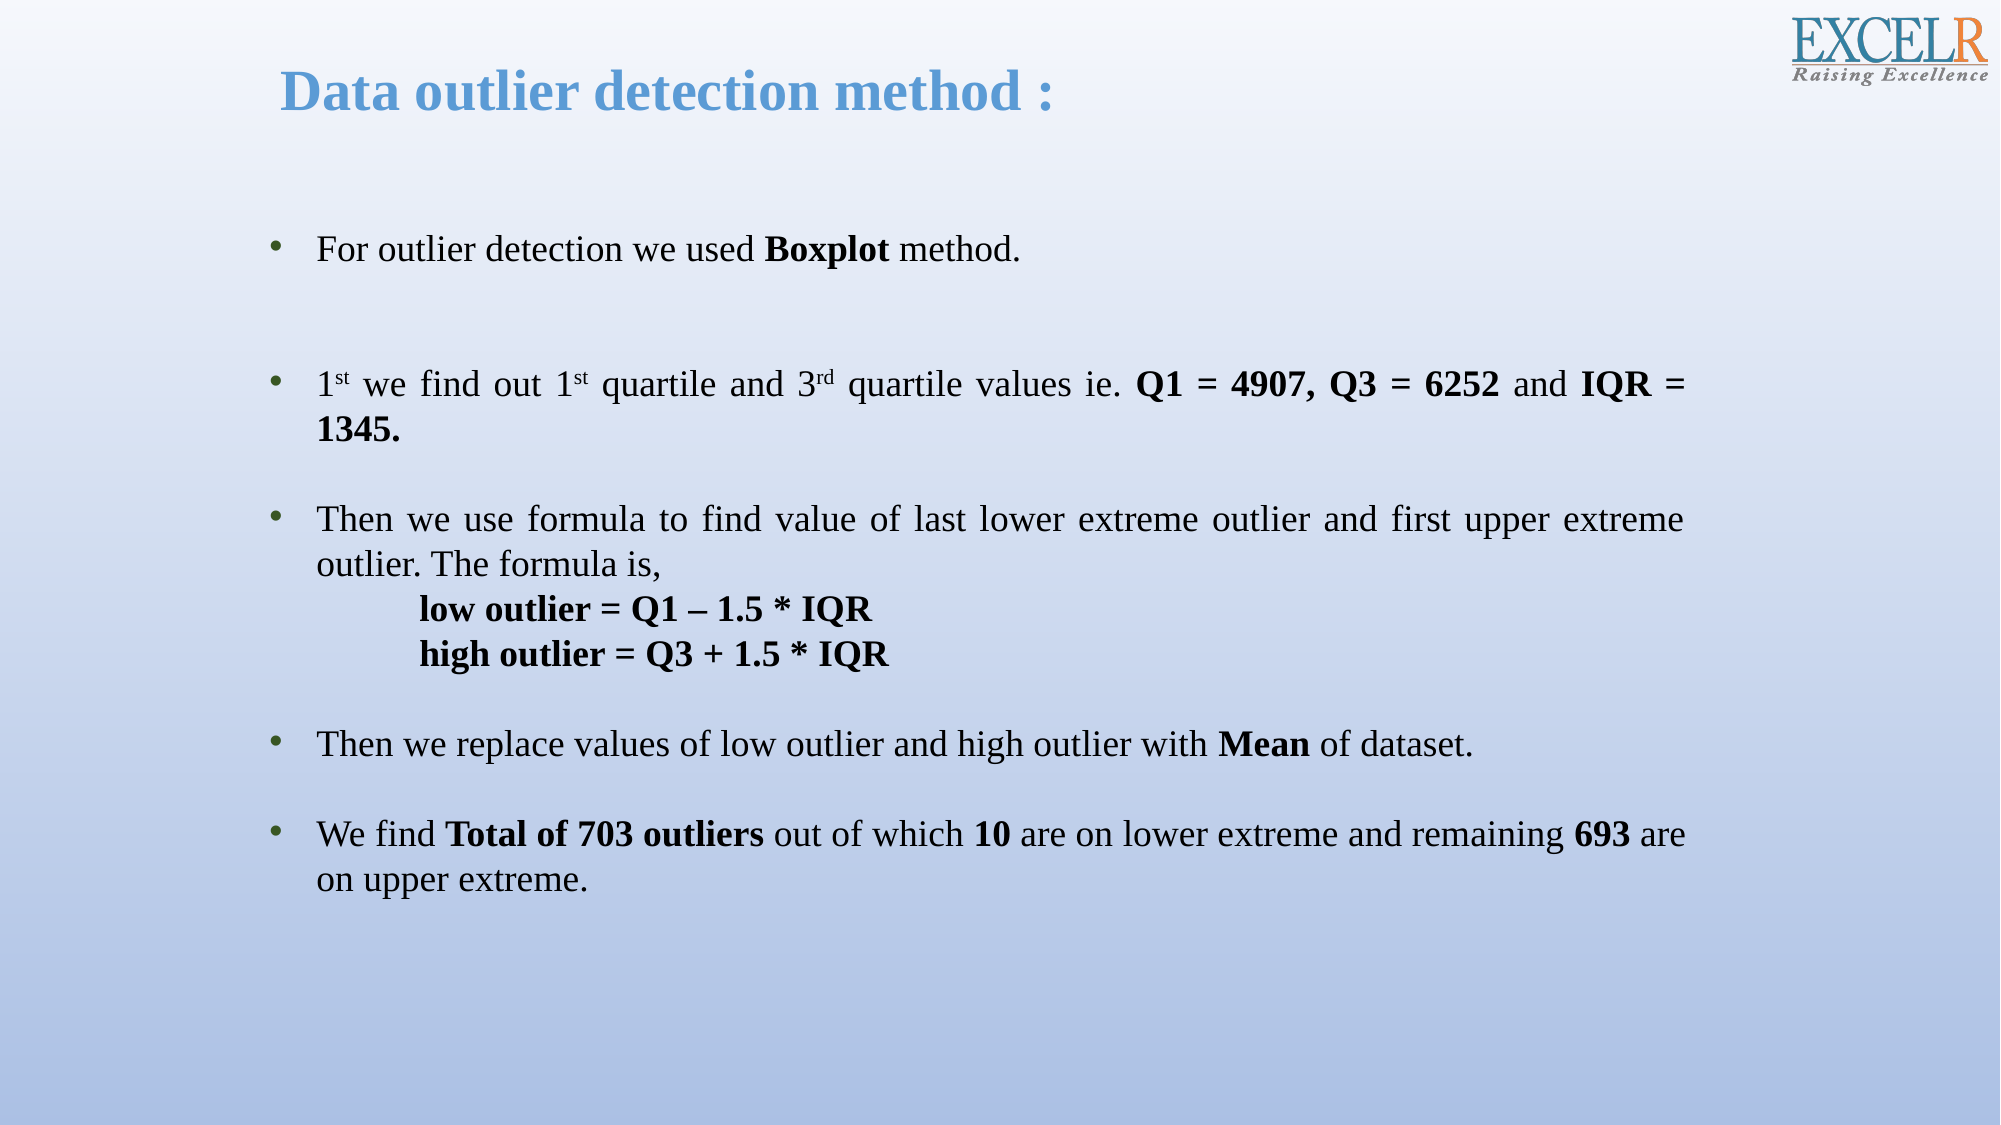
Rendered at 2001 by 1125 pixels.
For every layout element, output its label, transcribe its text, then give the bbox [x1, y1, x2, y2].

text_box For outlier detection we used Boxplot method. 1st we find out 1st quartile and 3rd quartile values ie. Q1 = 4907, Q3 = 6252 and IQR = 1345. Then we use formula to find value of last lower extreme outlier and first upper extreme outlier. The formula is, low outlier = Q1 – 1.5 * IQR high outlier = Q3 + 1.5 * IQR Then we replace values of low outlier and high outlier with Mean of dataset. We find Total of 703 outliers out of which 10 are on lower extreme and remaining 693 are on upper extreme. [254, 216, 1702, 951]
picture [1792, 17, 1988, 86]
text_box Data outlier detection method : [280, 51, 1676, 136]
